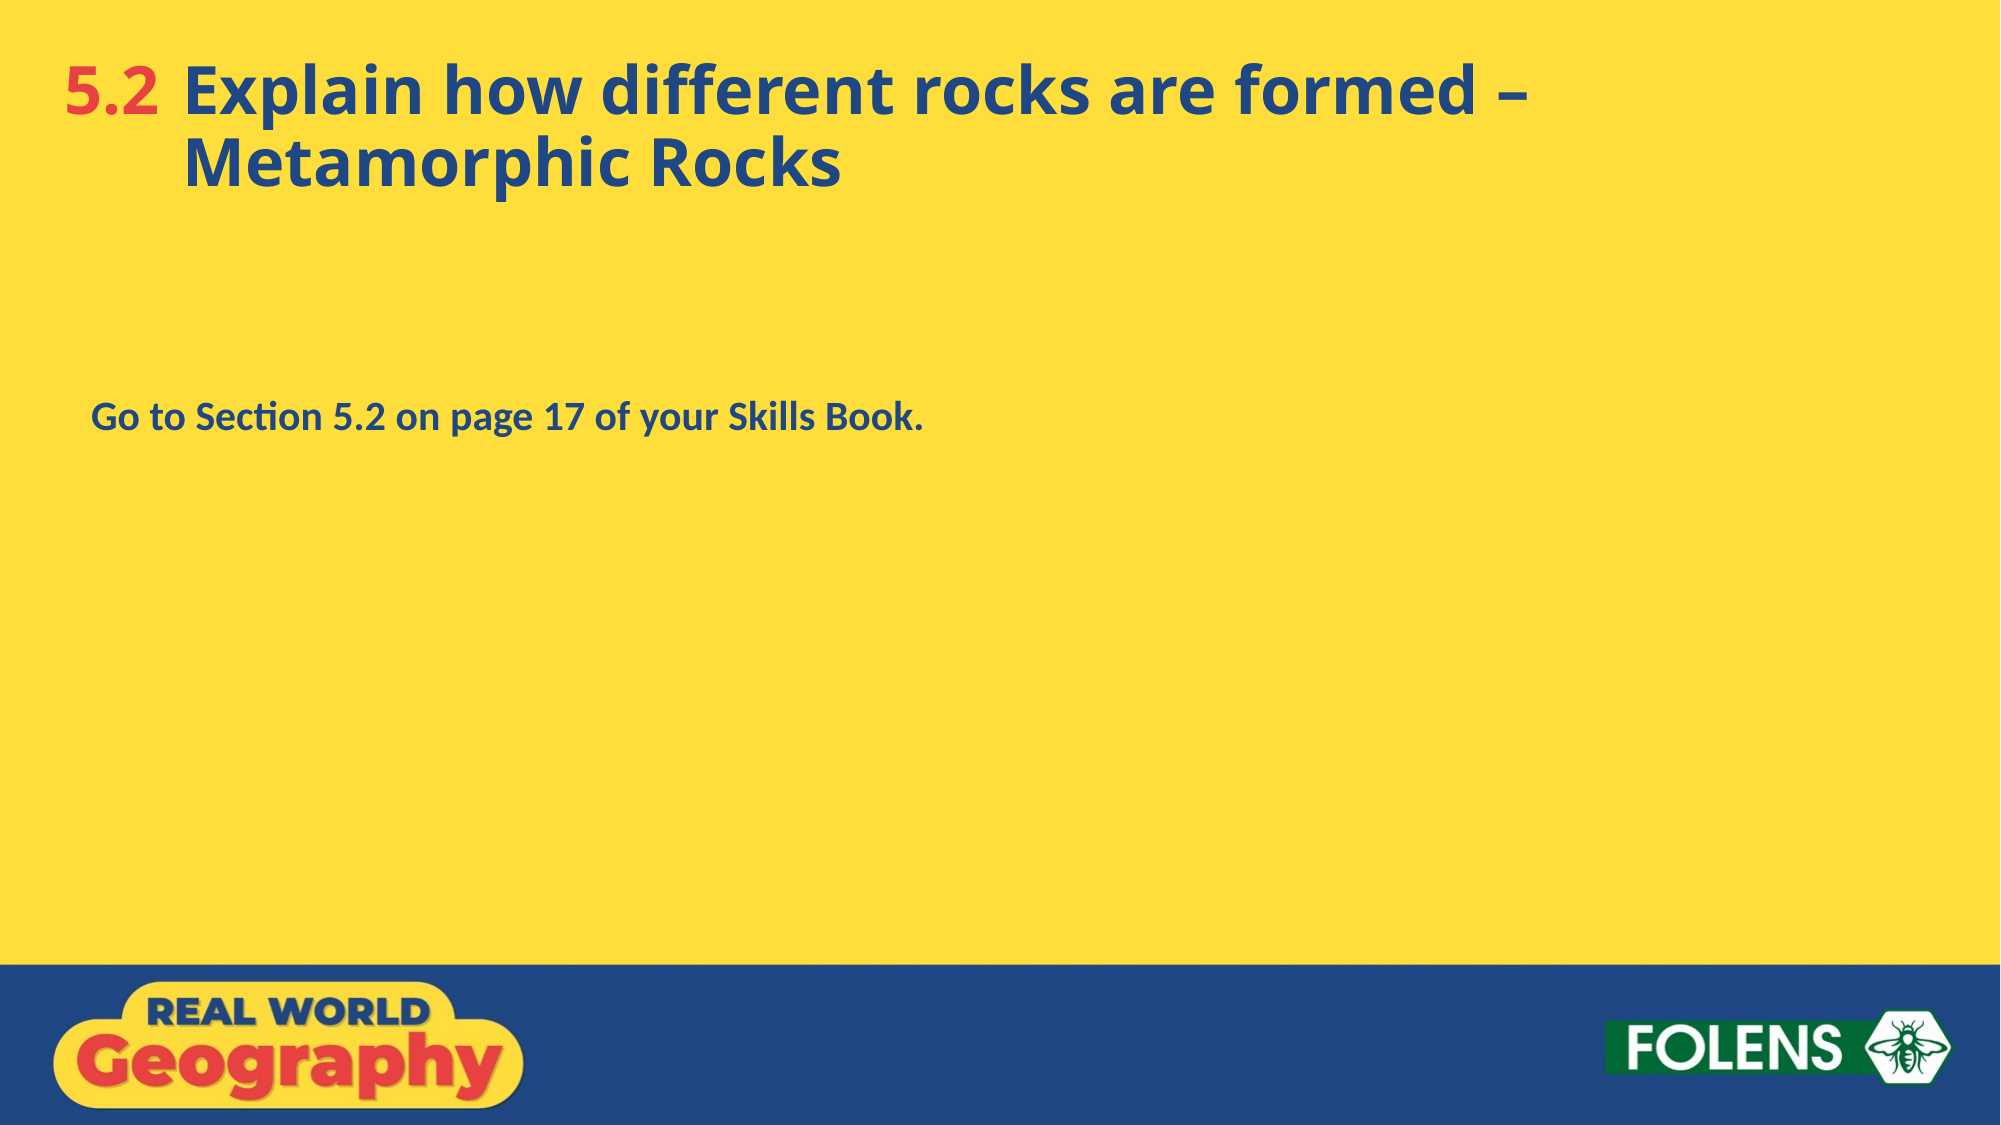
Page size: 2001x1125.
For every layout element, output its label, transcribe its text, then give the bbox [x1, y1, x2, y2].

text_box Go to Section 5.2 on page 17 of your Skills Book. [75, 381, 1801, 483]
text_box [0, 0, 2000, 965]
picture [0, 0, 2001, 1125]
text_box 5.2 Explain how different rocks are formed – Metamorphic Rocks [49, 49, 1973, 151]
